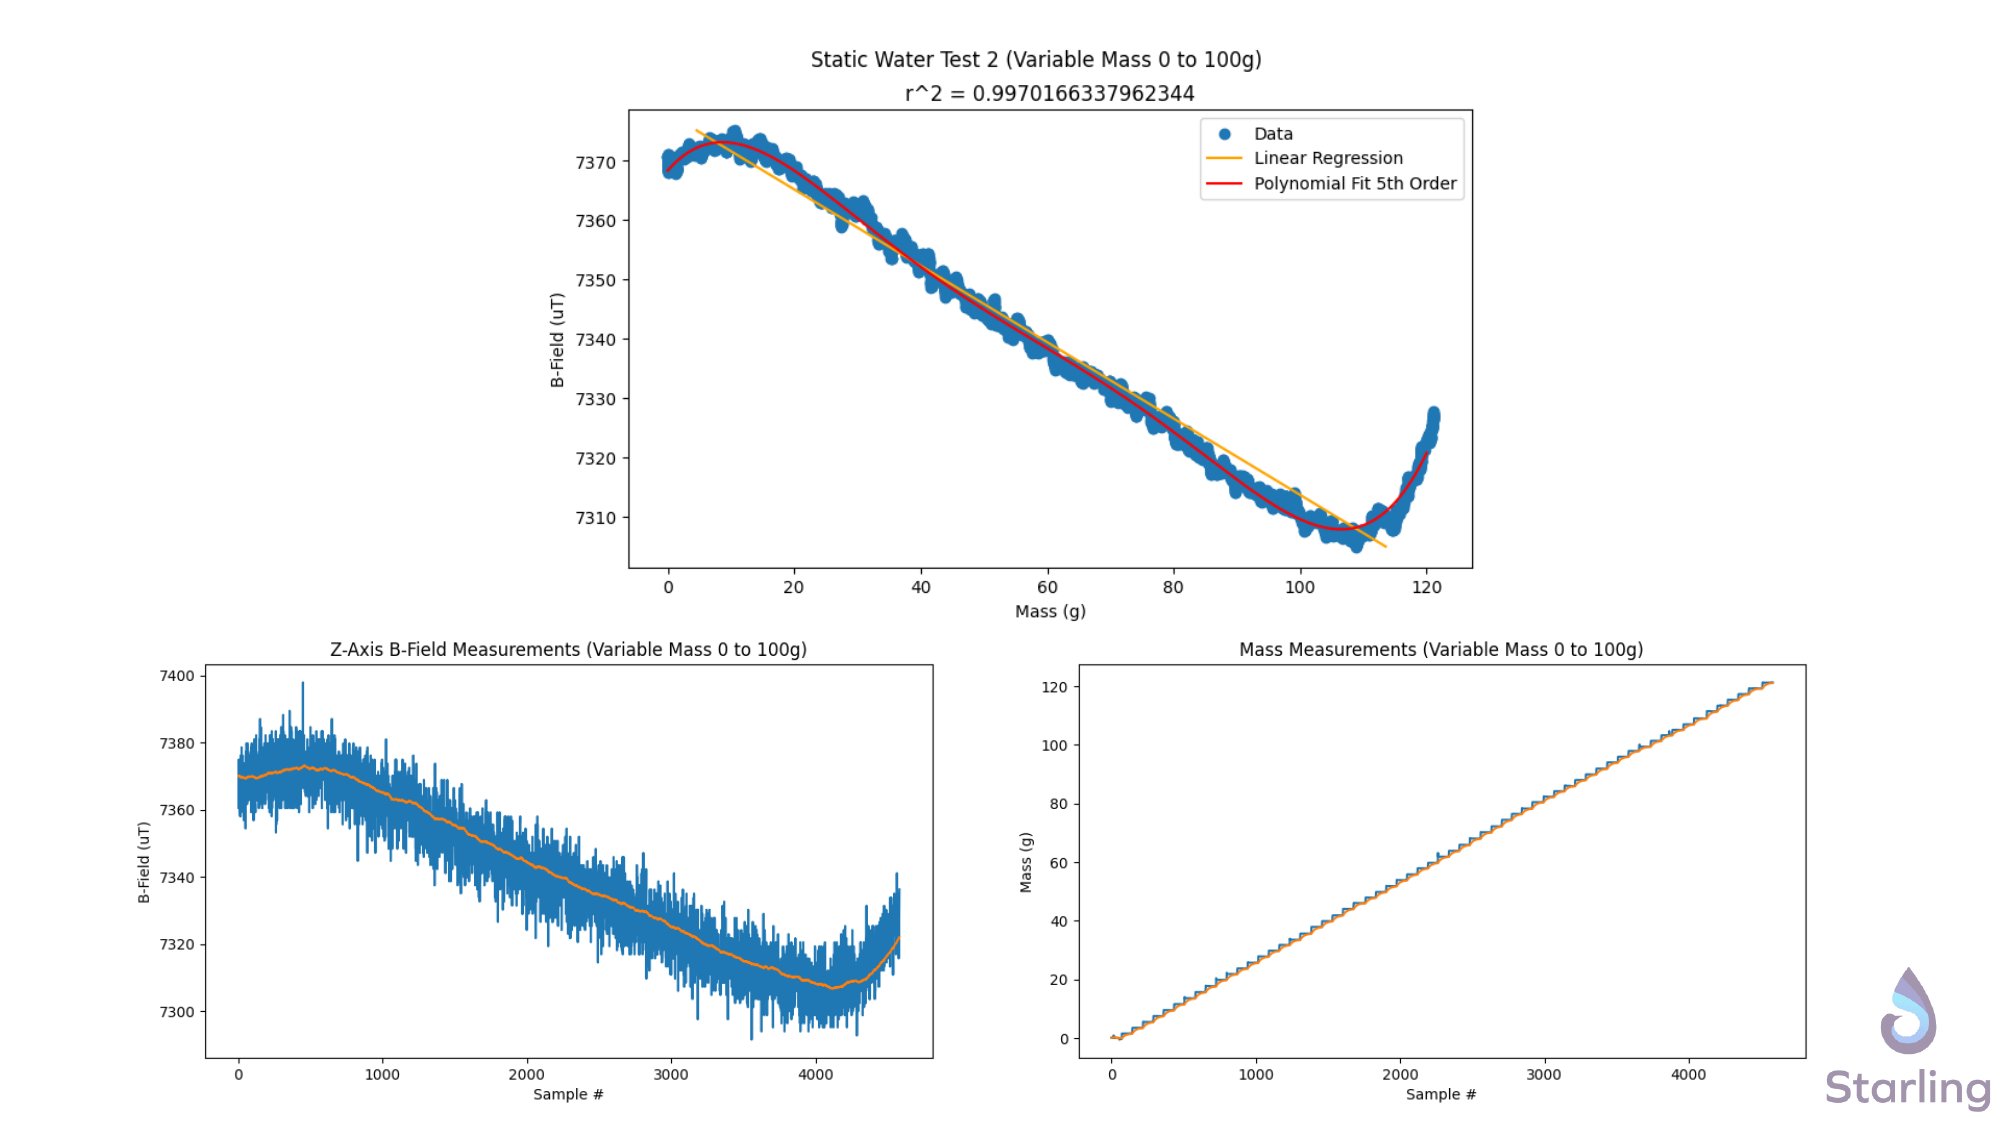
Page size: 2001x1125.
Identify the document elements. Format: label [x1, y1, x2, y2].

picture [128, 38, 1816, 1113]
